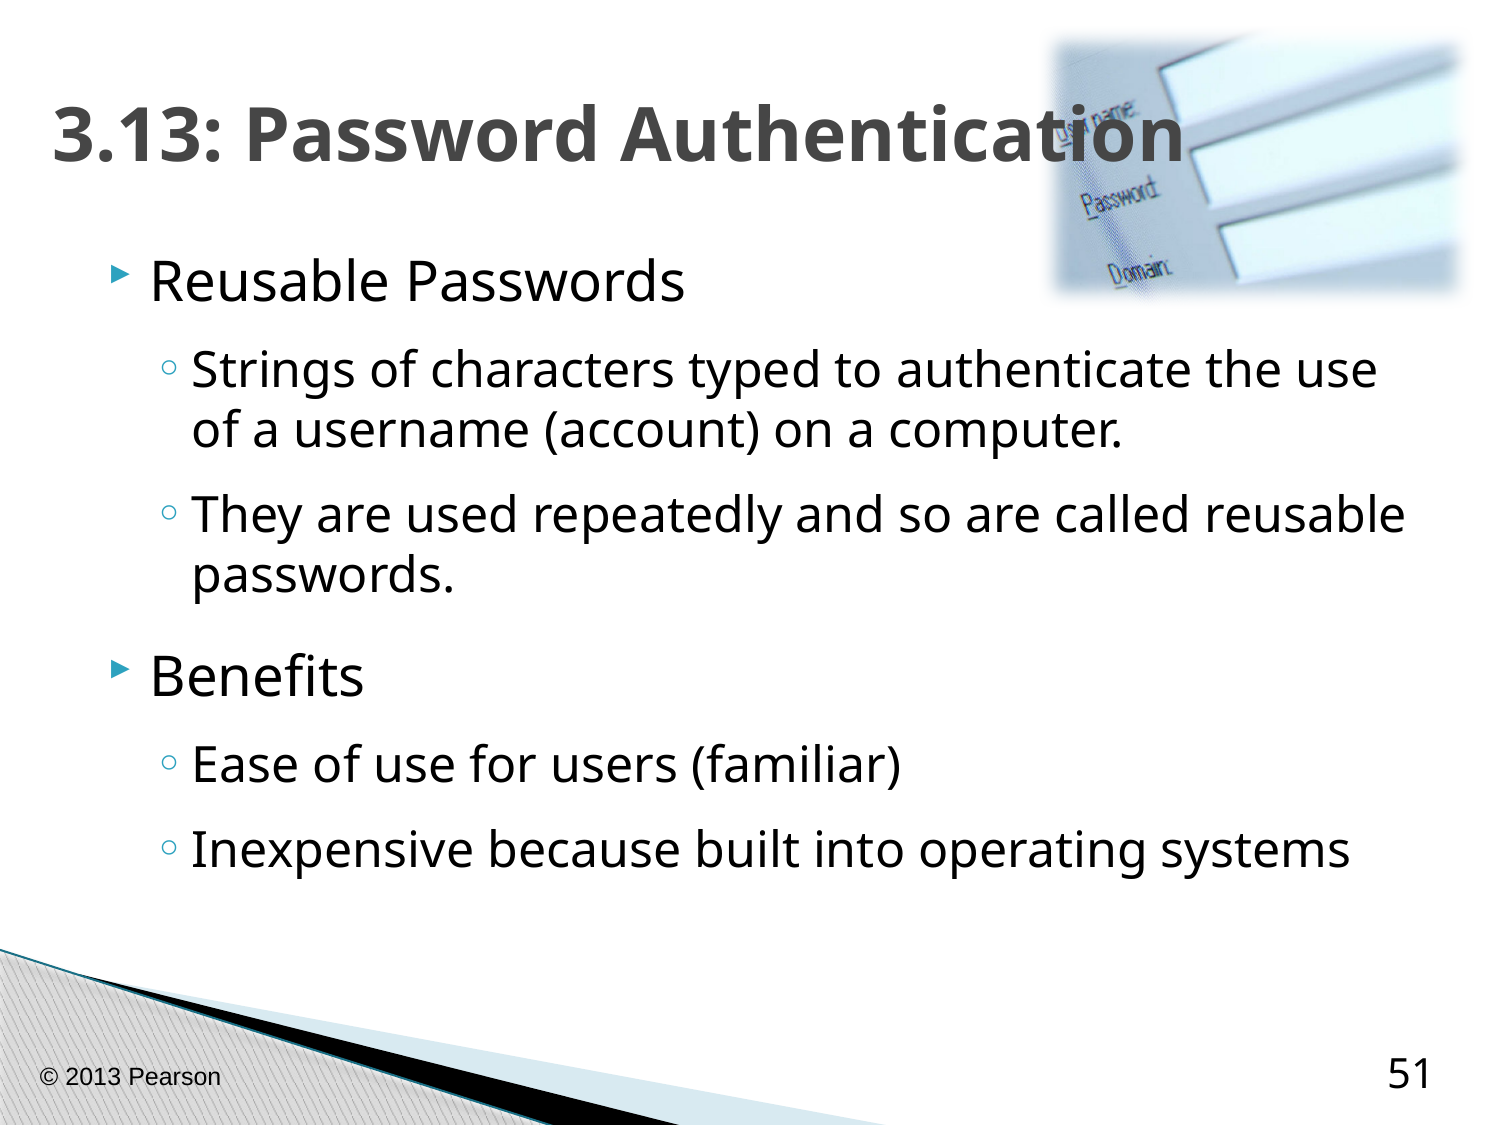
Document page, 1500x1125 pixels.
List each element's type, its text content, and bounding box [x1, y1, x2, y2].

picture [1037, 24, 1476, 310]
list Reusable Passwords Strings of characters typed to authenticate the use of a username (account) on a computer. They are used repeatedly and so are called reusable passwords. Benefits Ease of use for users (familiar) Inexpensive because built into operating systems [74, 237, 1426, 1051]
title 3.13: Password Authentication [37, 75, 1031, 188]
slide_number 51 [1325, 1051, 1450, 1112]
footer © 2013 Pearson [24, 1050, 238, 1098]
